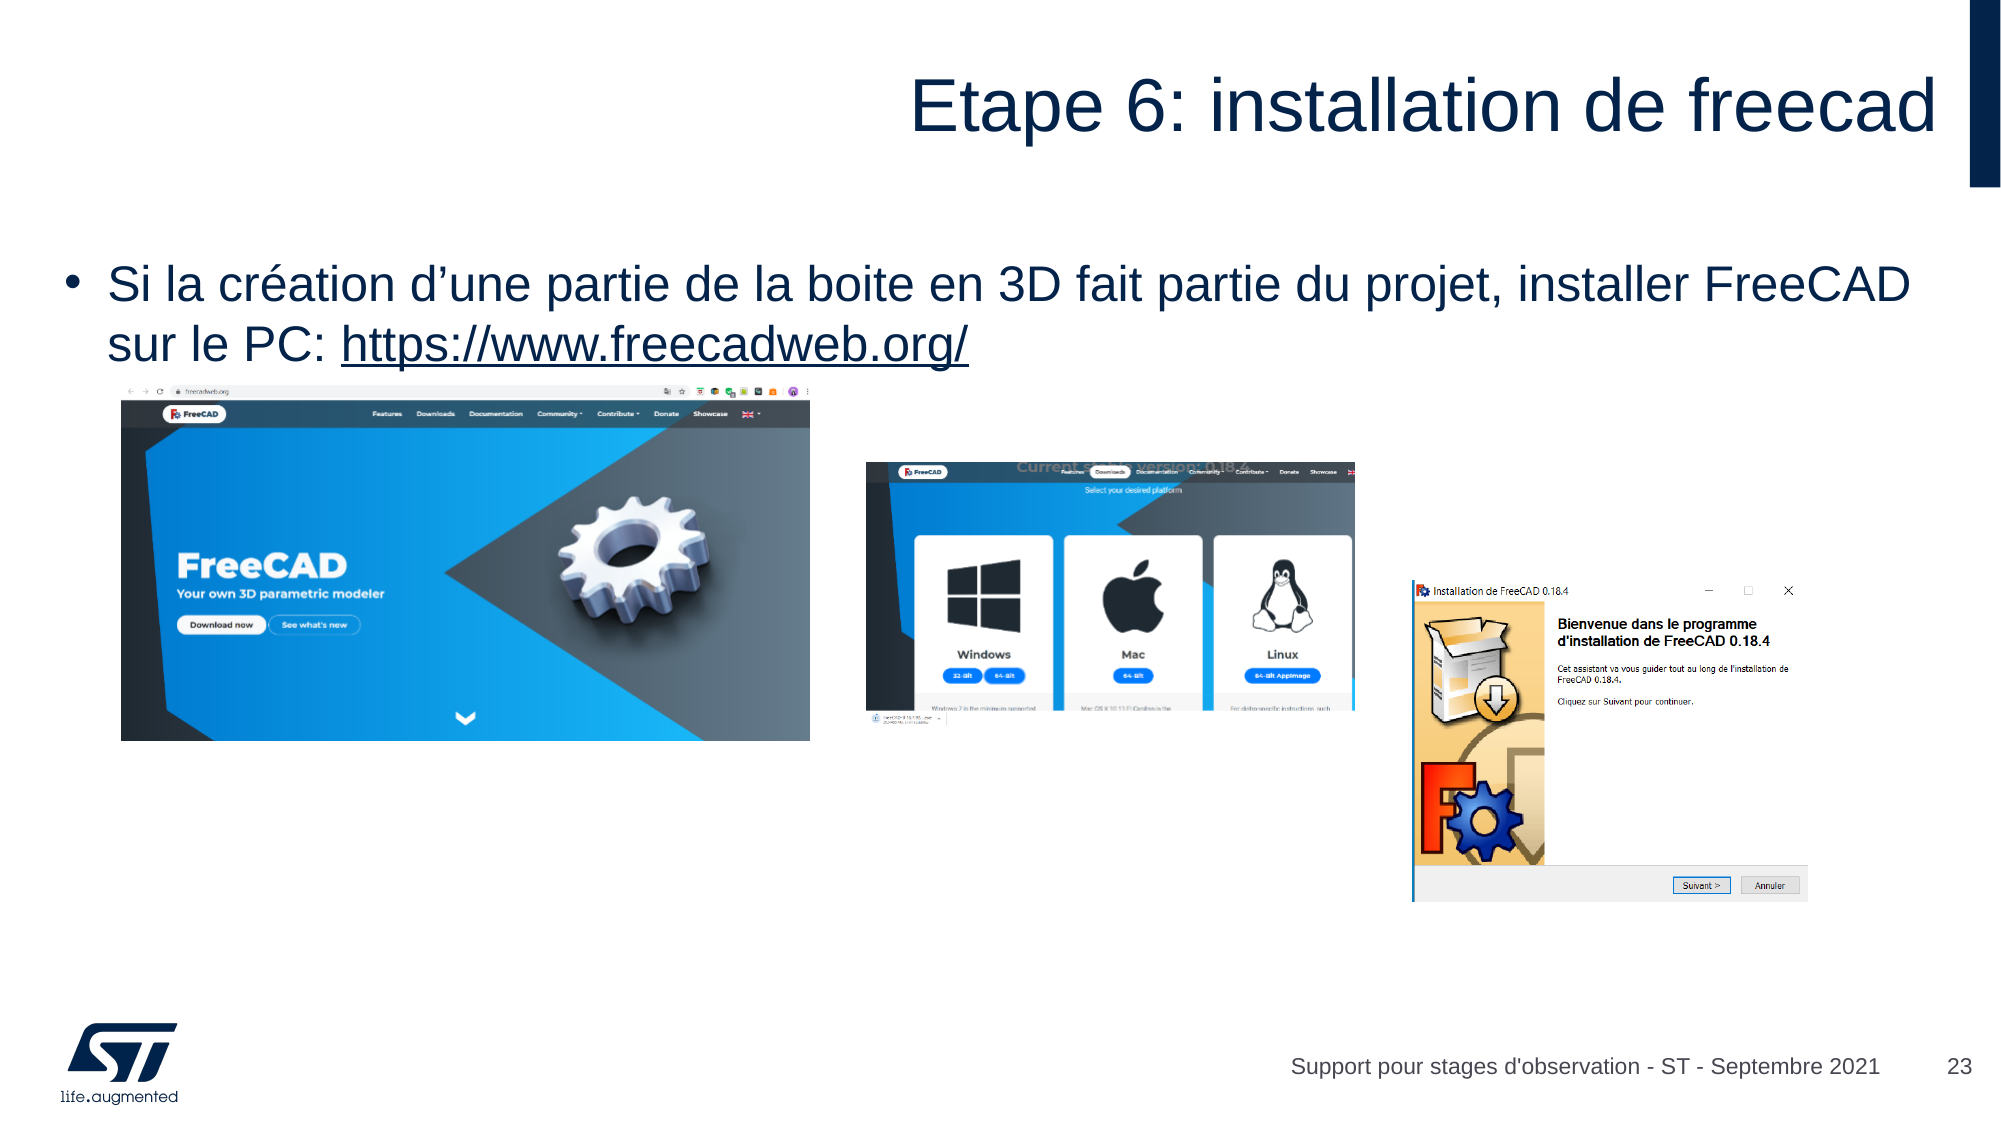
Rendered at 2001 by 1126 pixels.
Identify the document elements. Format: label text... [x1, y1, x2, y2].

picture [121, 384, 810, 741]
list Si la création d’une partie de la boite en 3D fait partie du projet, installer FreeCAD sur le PC: https://www.freecadweb.org/ [49, 243, 1952, 1000]
picture [1412, 580, 1808, 902]
title Etape 6: installation de freecad [49, 0, 1955, 215]
footer Support pour stages d'observation - ST - Septembre 2021 [996, 1038, 1896, 1087]
picture [37, 999, 201, 1126]
picture [866, 462, 1355, 727]
picture [456, 712, 475, 725]
slide_number 23 [1905, 1038, 1973, 1087]
